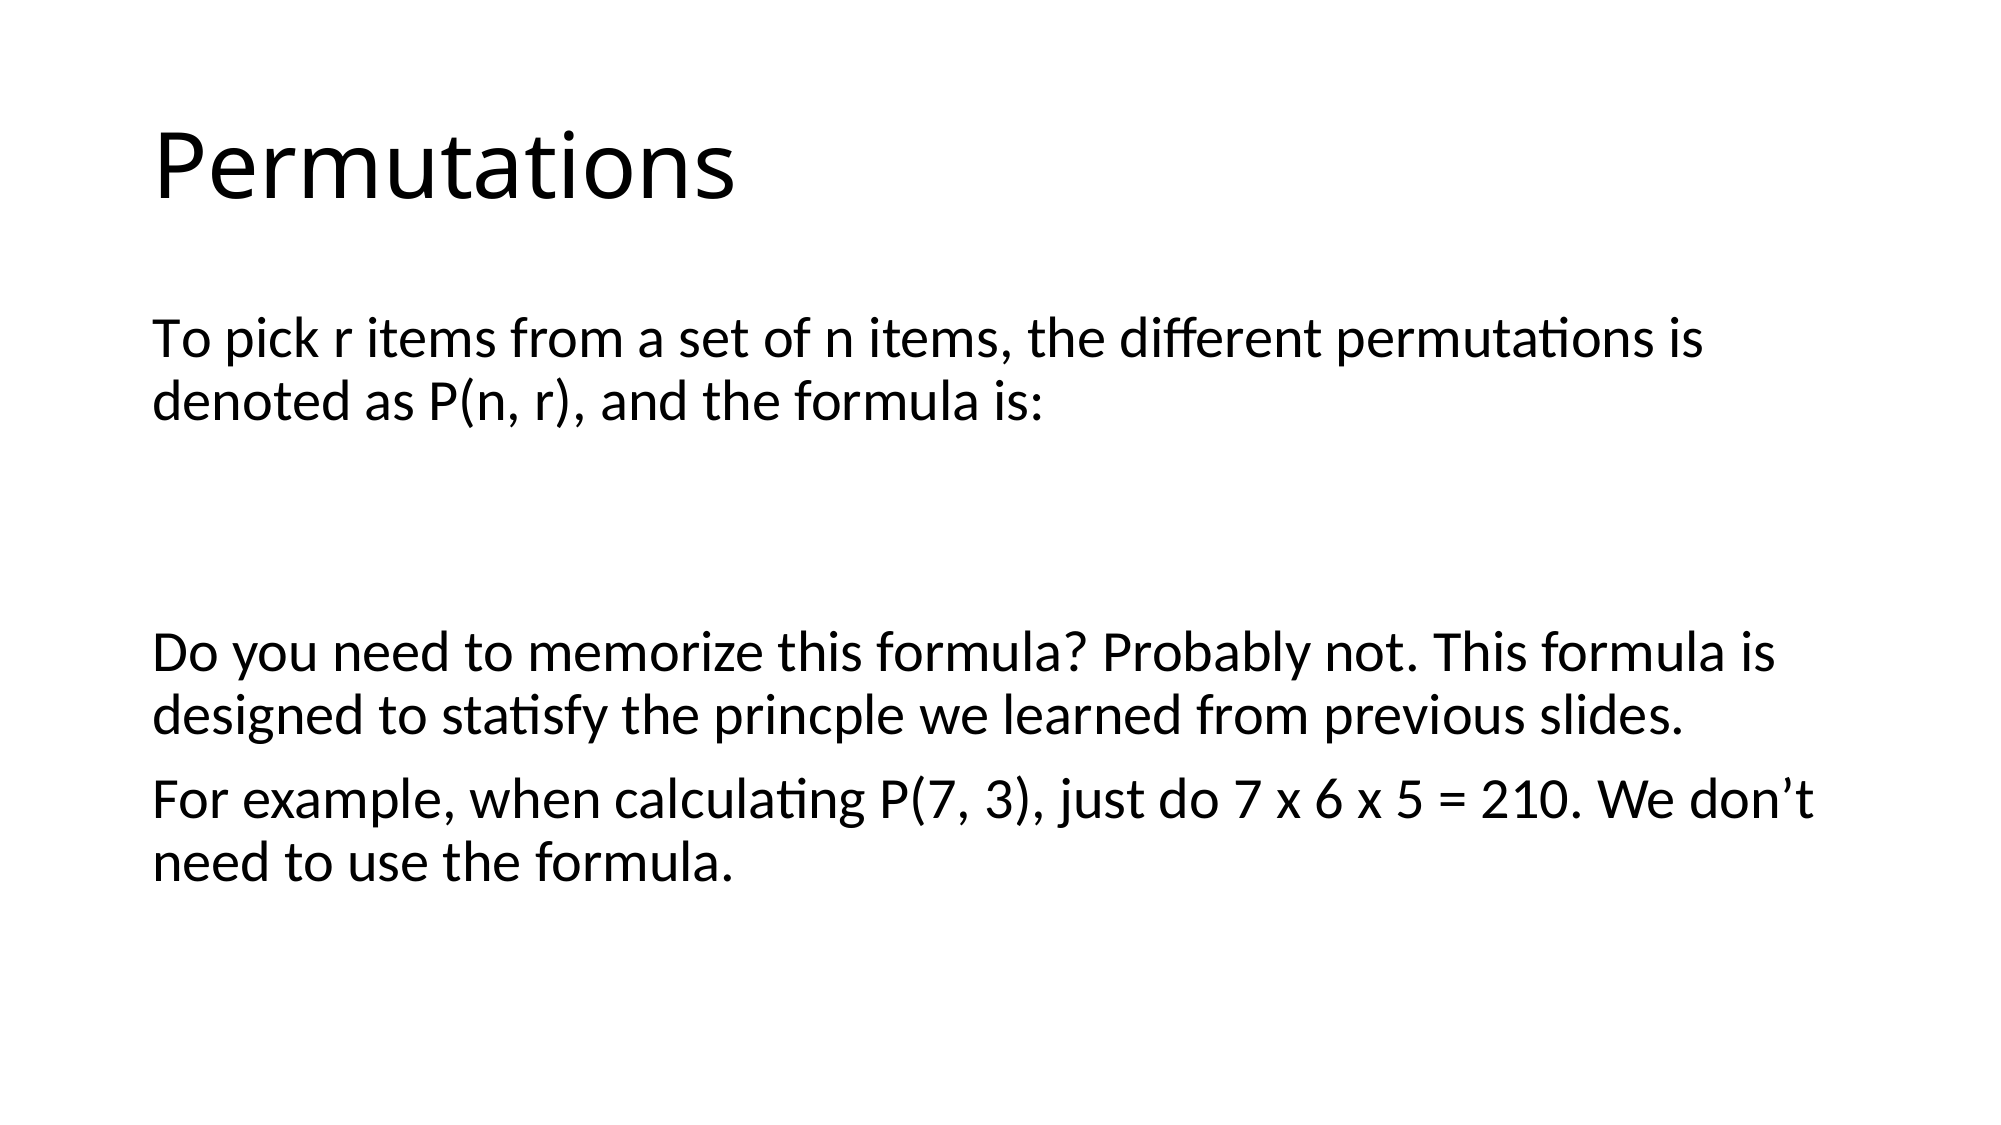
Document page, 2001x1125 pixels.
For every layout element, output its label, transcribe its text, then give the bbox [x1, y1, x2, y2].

title Permutations [137, 59, 1863, 278]
